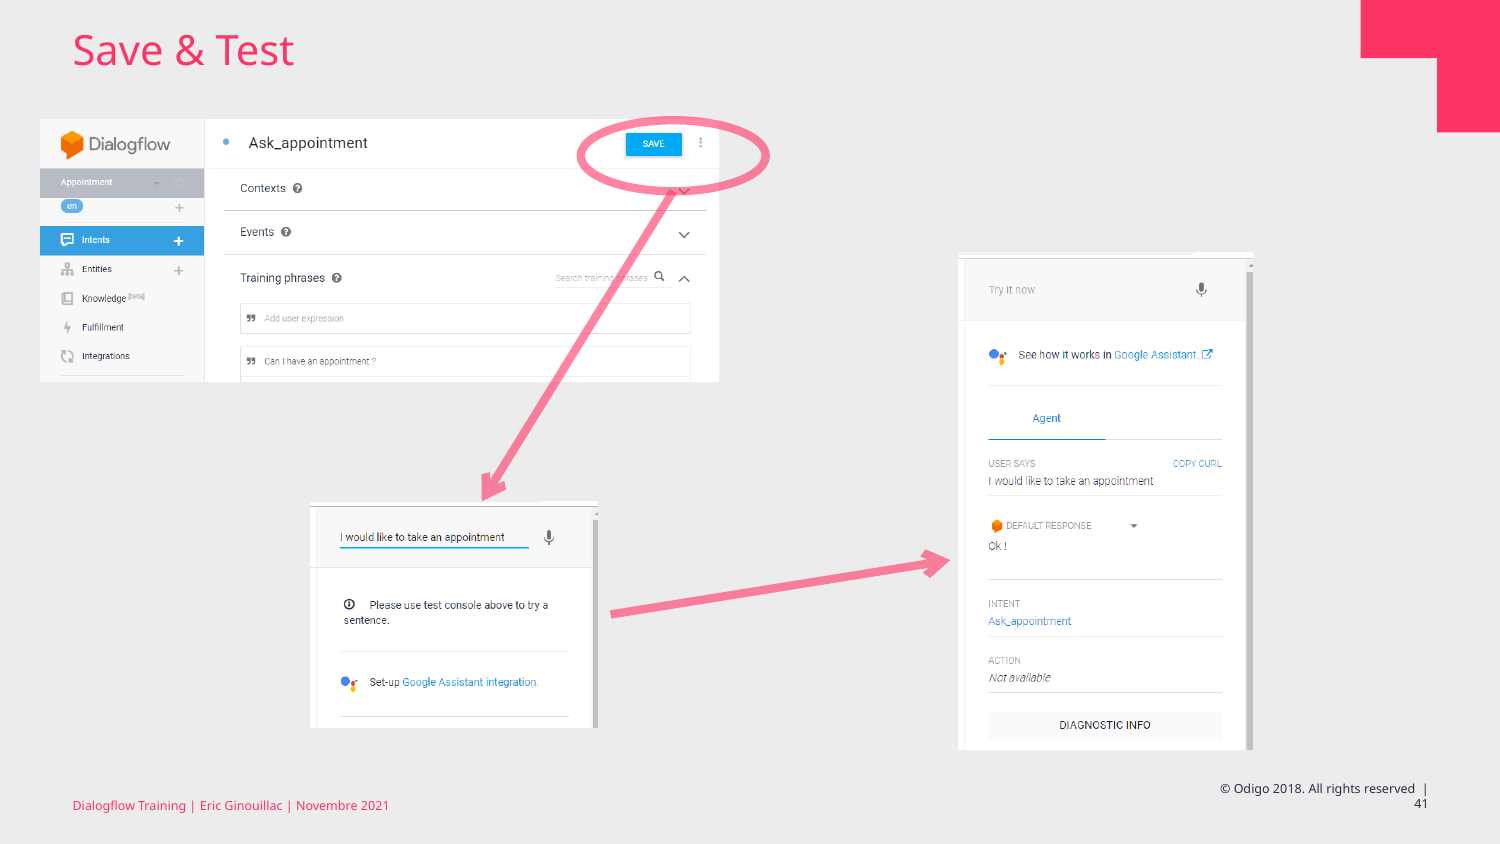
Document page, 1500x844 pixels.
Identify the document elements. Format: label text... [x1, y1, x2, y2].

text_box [610, 559, 951, 615]
picture [310, 501, 598, 728]
text_box [719, 123, 767, 188]
title Save & Test [1, 0, 1146, 133]
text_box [481, 191, 674, 502]
picture [958, 252, 1253, 750]
picture [39, 119, 719, 383]
